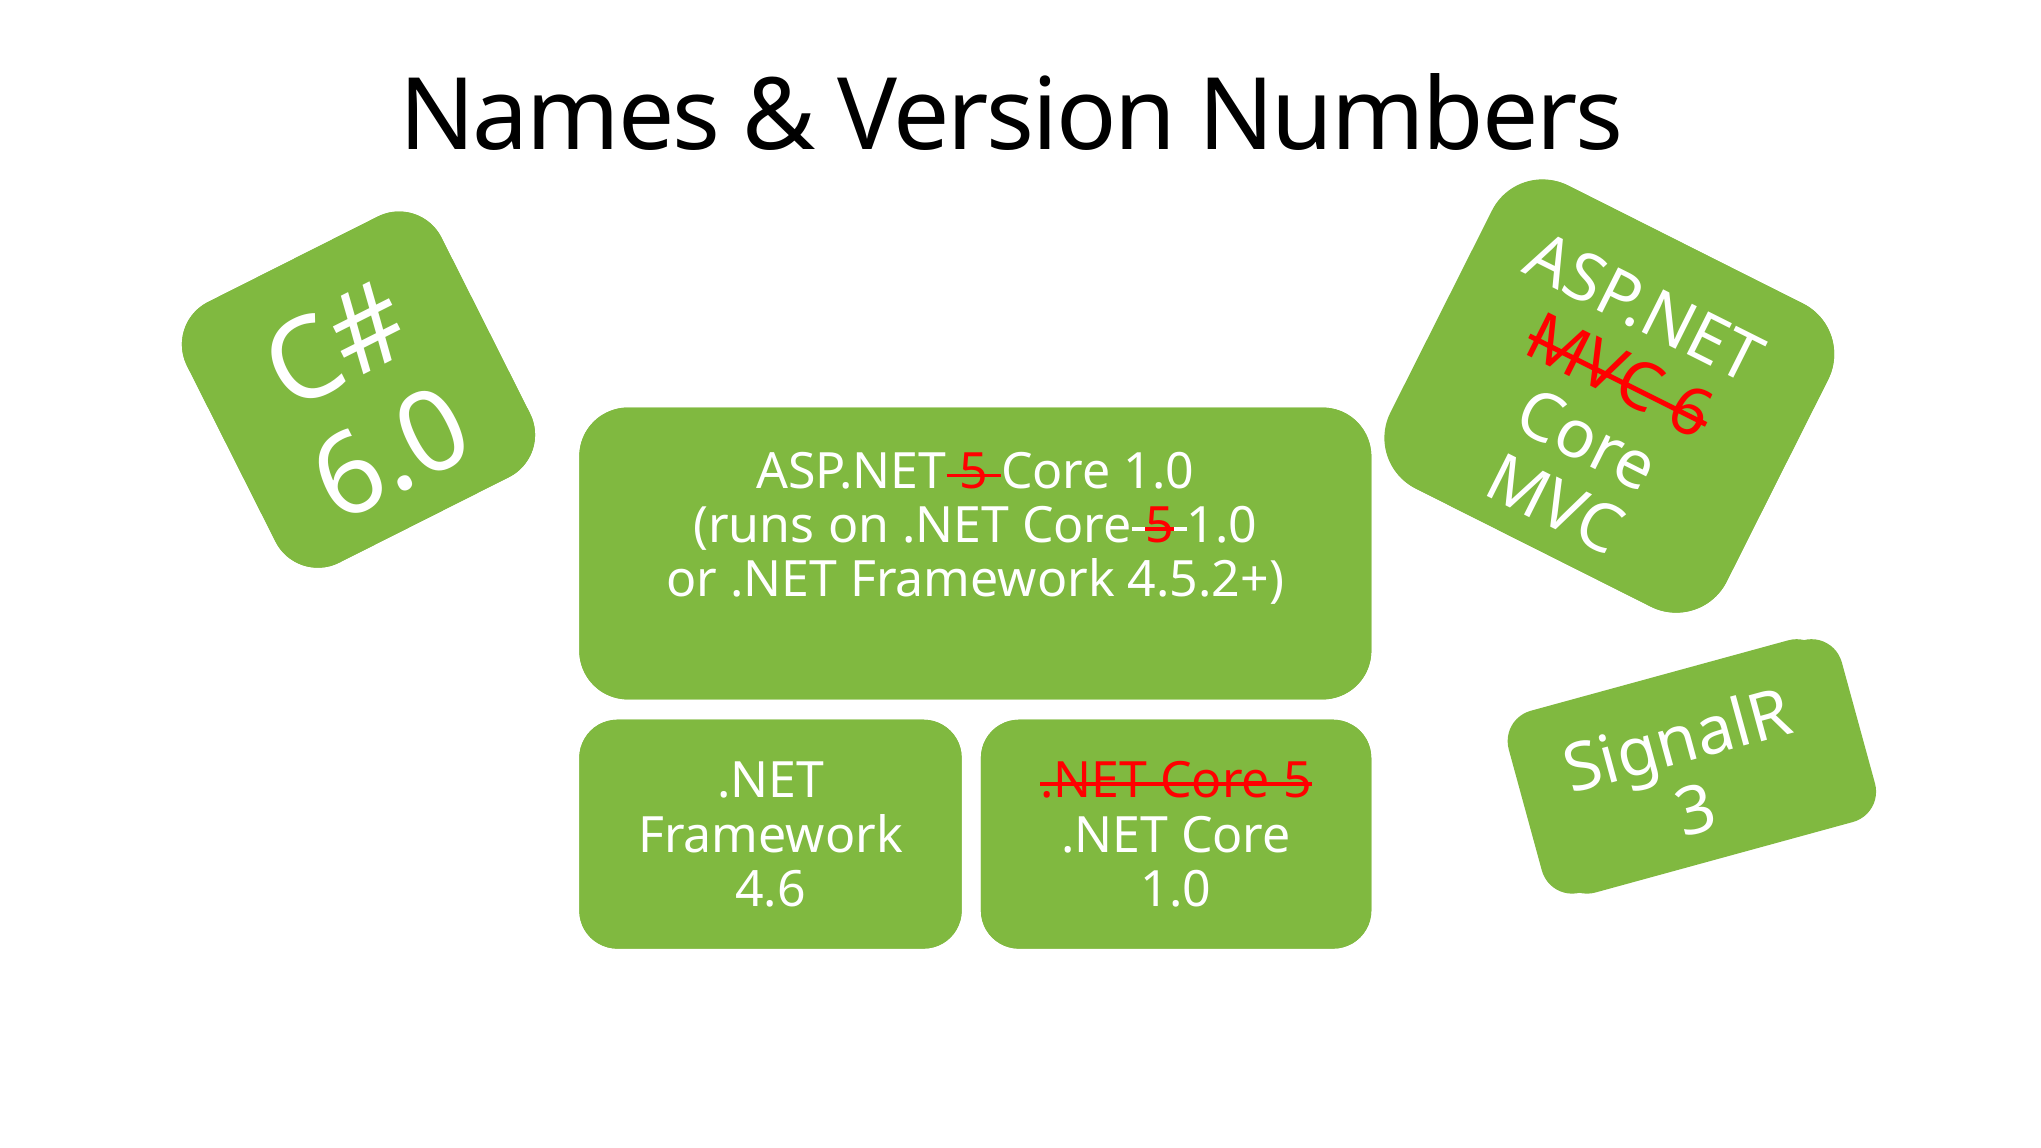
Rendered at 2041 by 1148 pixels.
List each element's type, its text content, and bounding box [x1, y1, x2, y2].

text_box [215, 226, 1850, 949]
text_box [1850, 226, 1865, 949]
title Names & Version Numbers [375, 48, 1665, 199]
